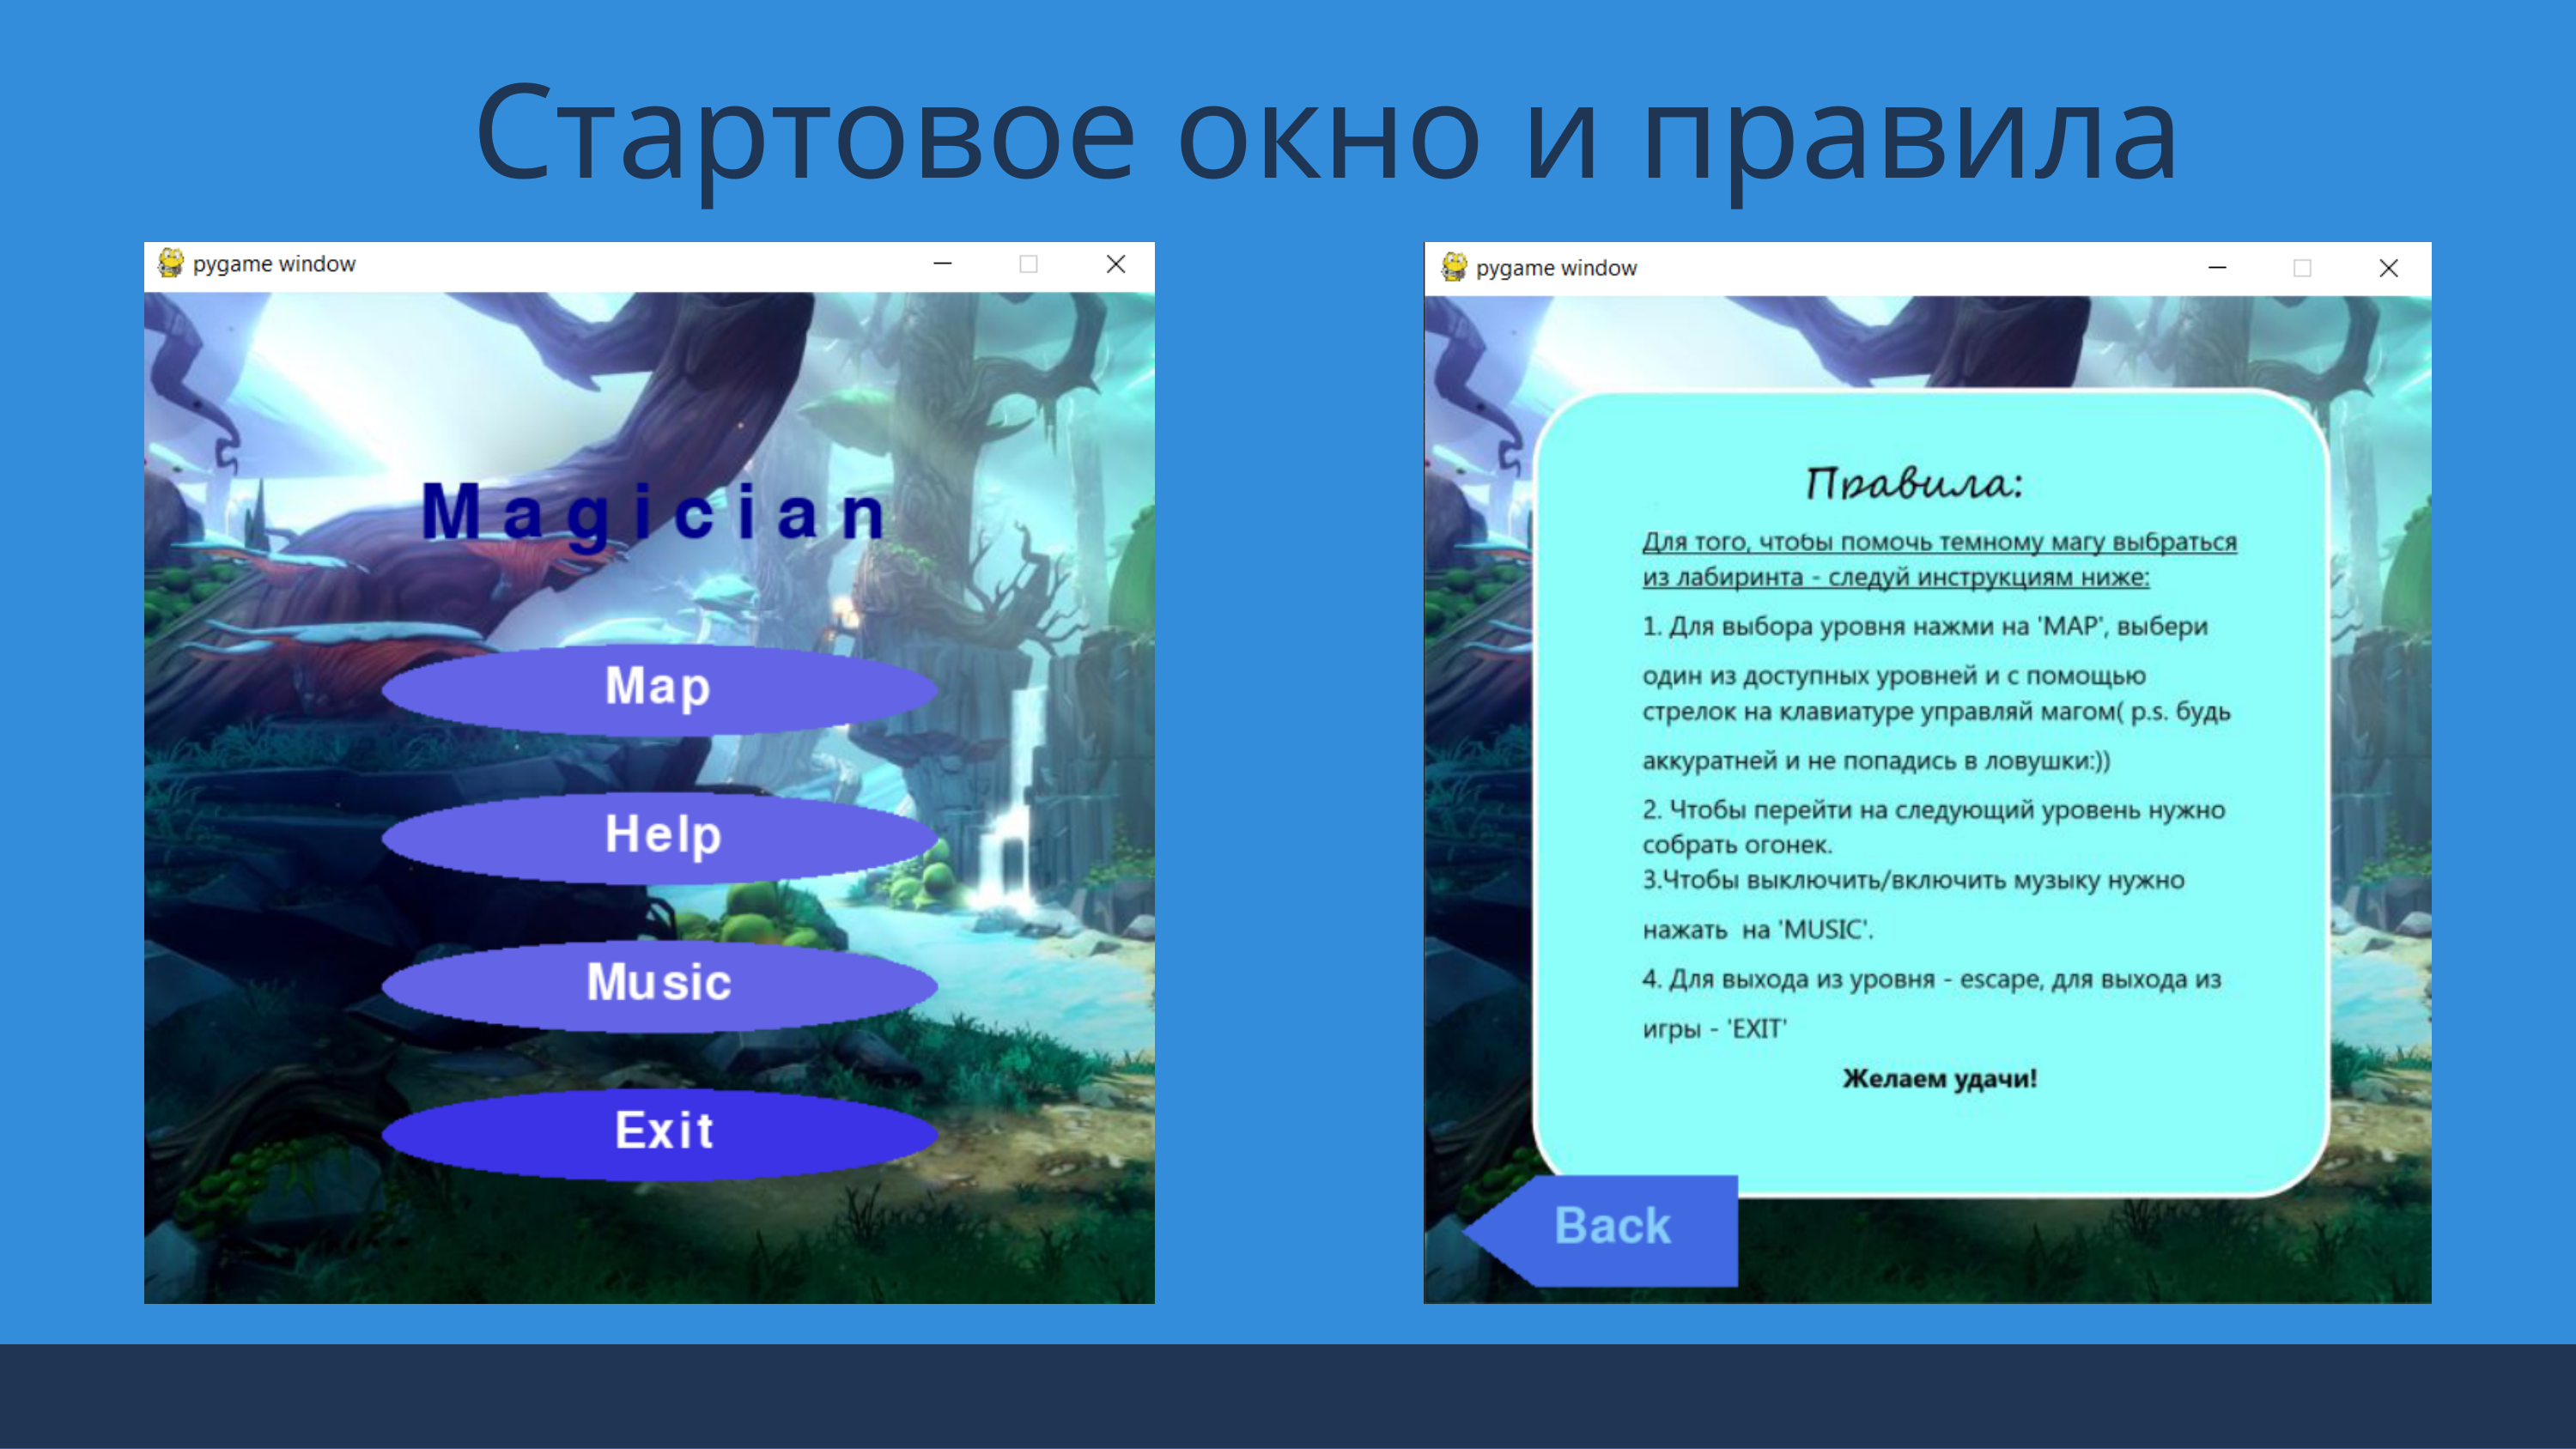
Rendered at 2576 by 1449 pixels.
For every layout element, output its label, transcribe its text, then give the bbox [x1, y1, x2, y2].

text_box Стартовое окно и правила [380, 21, 2275, 205]
picture [1424, 242, 2432, 1304]
picture [144, 242, 1155, 1304]
text_box [0, 1344, 2576, 1449]
